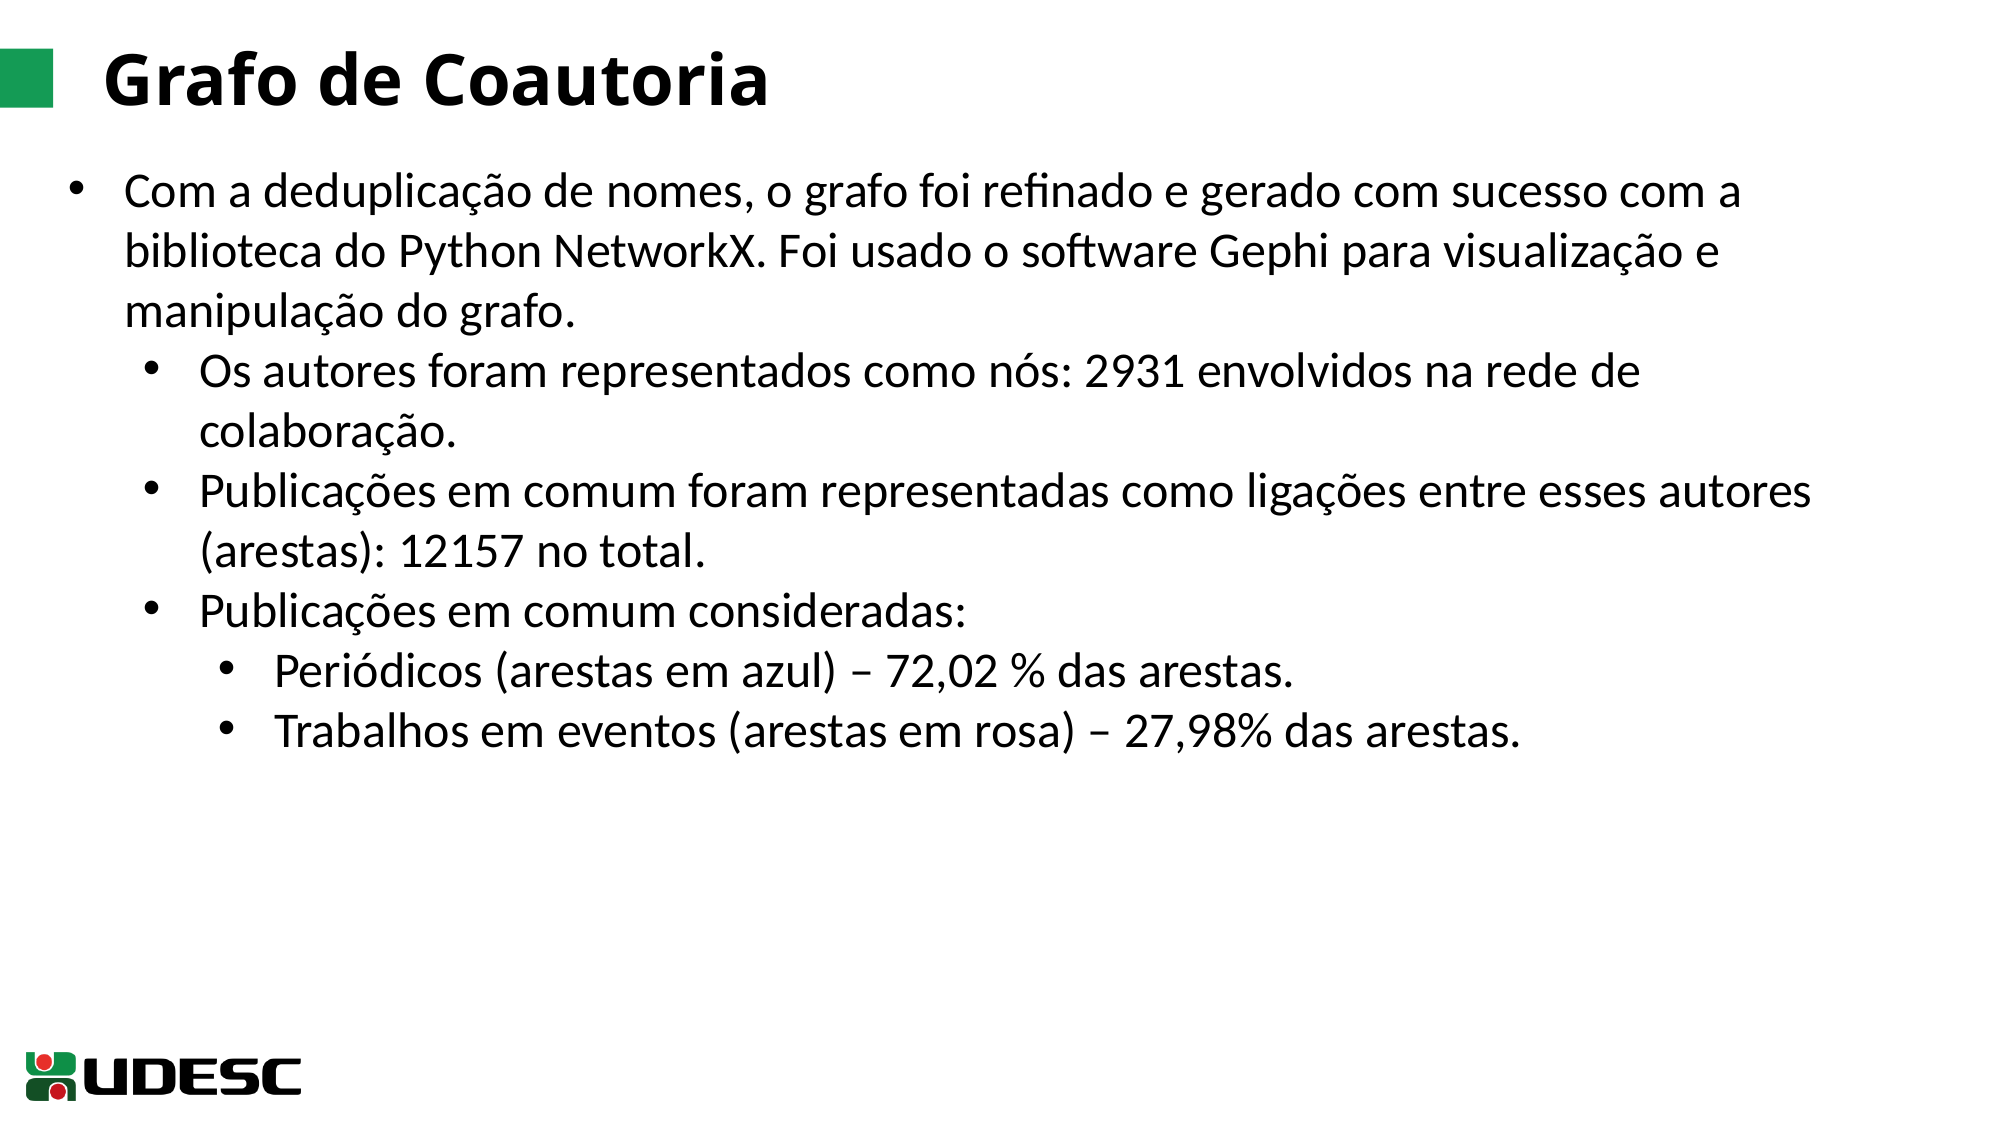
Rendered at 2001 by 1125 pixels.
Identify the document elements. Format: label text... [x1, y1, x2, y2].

text_box Com a deduplicação de nomes, o grafo foi refinado e gerado com sucesso com a biblioteca do Python NetworkX. Foi usado o software Gephi para visualização e manipulação do grafo. Os autores foram representados como nós: 2931 envolvidos na rede de colaboração. Publicações em comum foram representadas como ligações entre esses autores (arestas): 12157 no total. Publicações em comum consideradas: Periódicos (arestas em azul) – 72,02 % das arestas. Trabalhos em eventos (arestas em rosa) – 27,98% das arestas. [53, 149, 1905, 1005]
text_box Grafo de Coautoria [69, 27, 2000, 128]
text_box [0, 48, 54, 109]
picture [26, 1052, 301, 1101]
